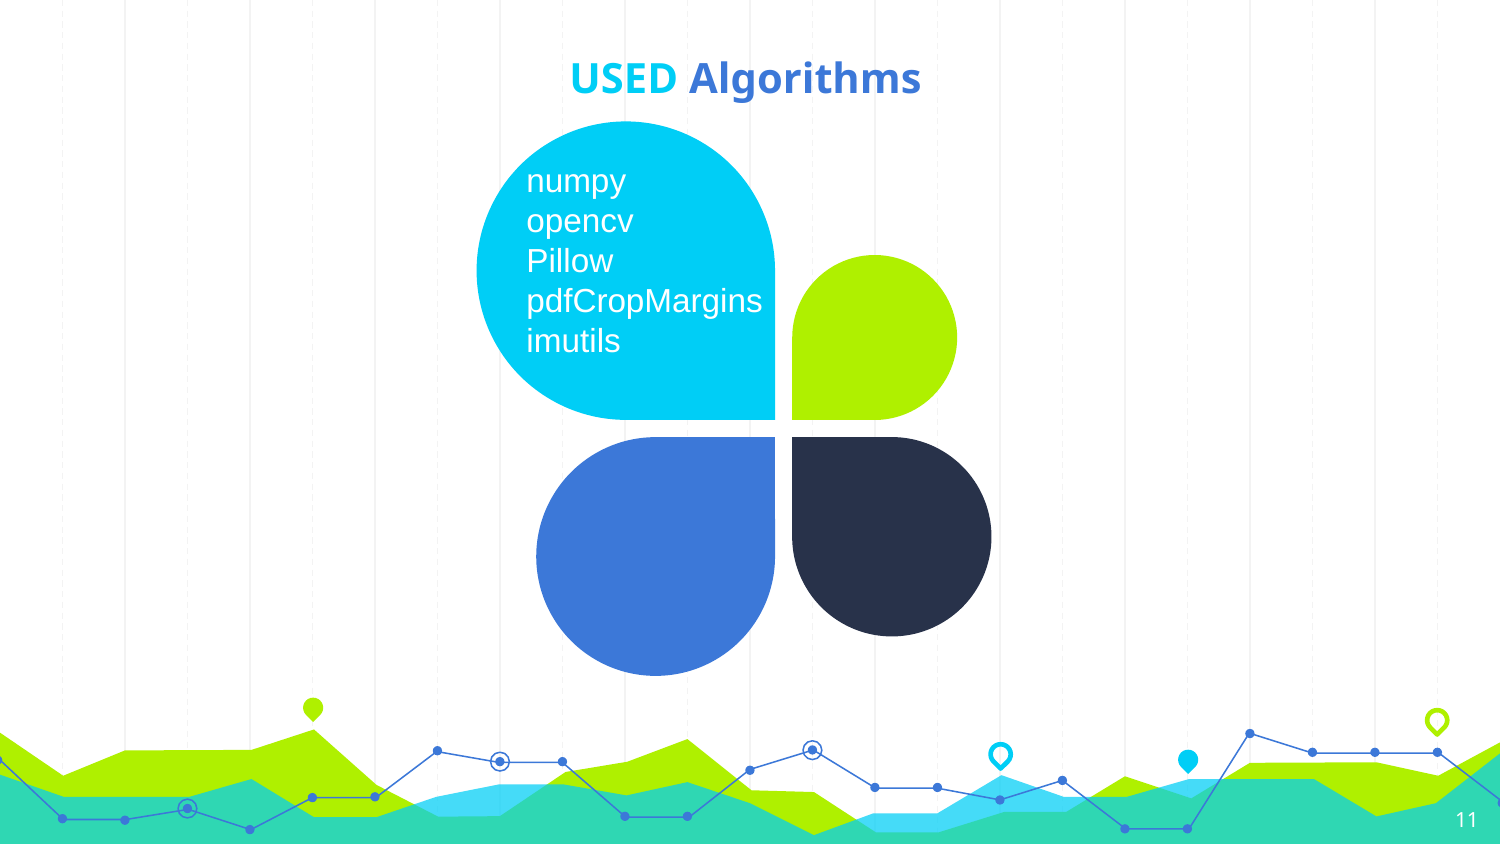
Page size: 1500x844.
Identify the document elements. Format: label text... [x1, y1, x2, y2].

title USED Algorithms [171, 0, 1320, 155]
slide_number 11 [1403, 791, 1494, 844]
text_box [476, 121, 992, 677]
